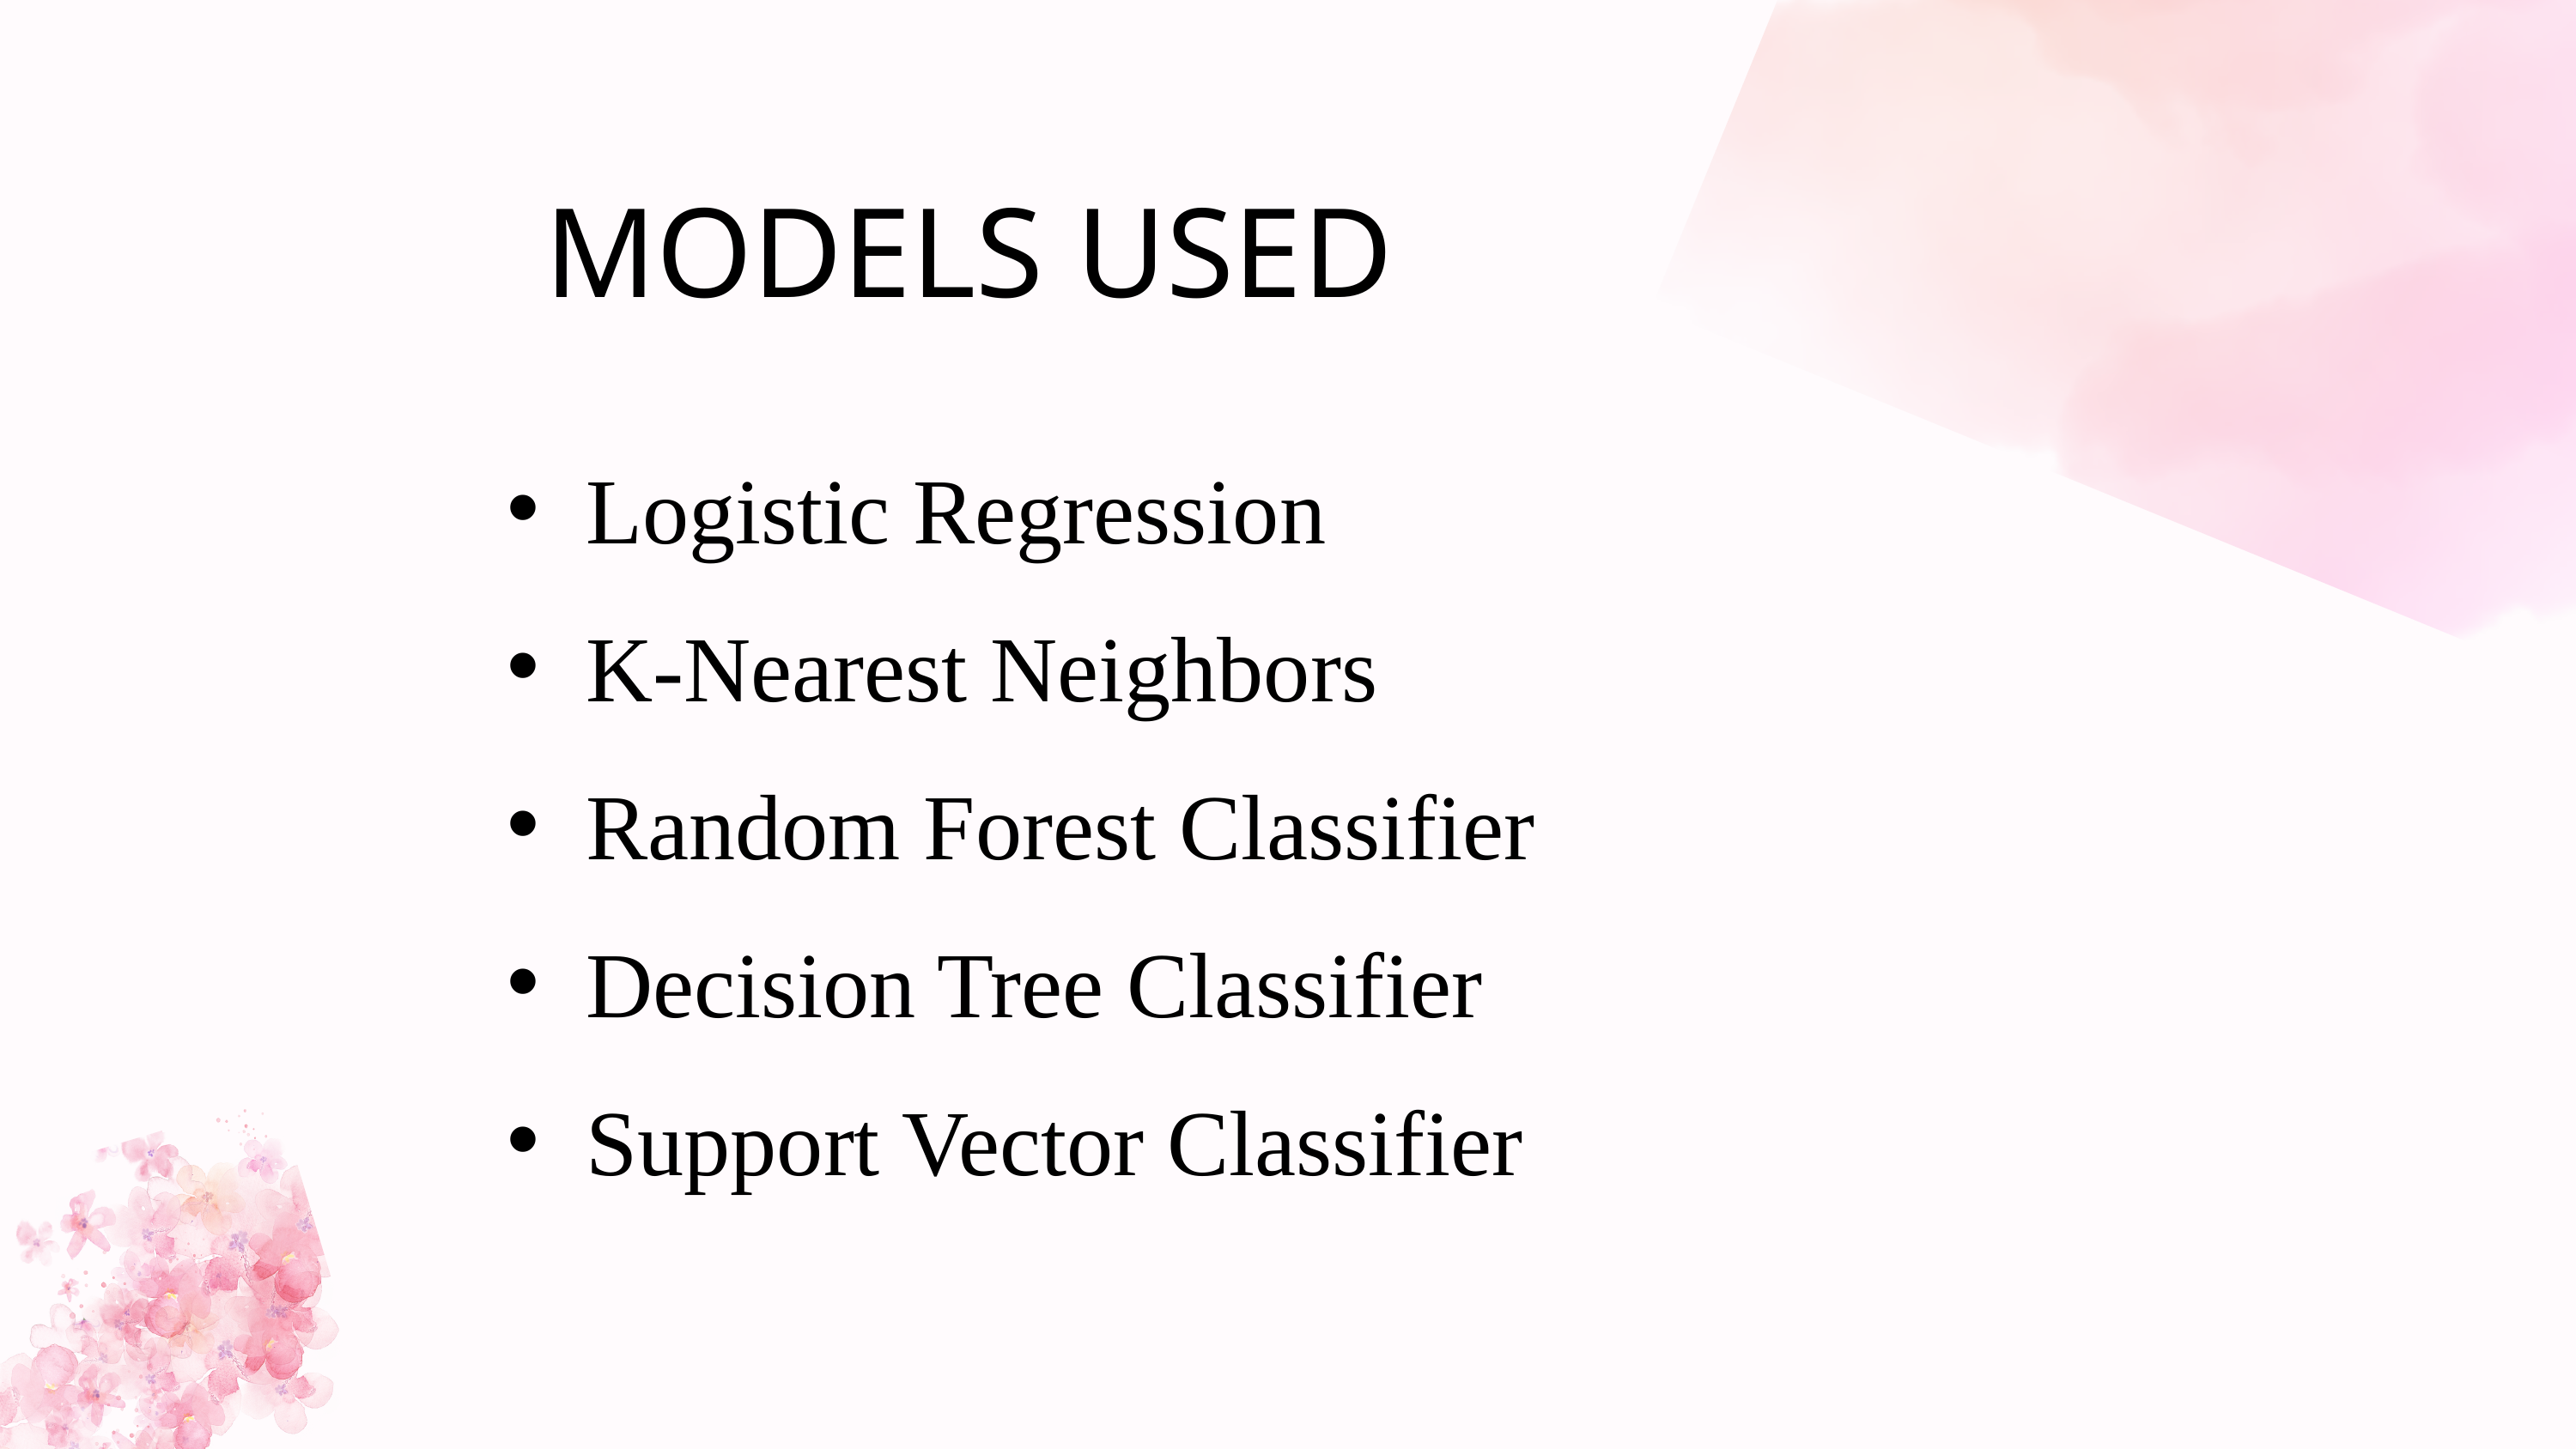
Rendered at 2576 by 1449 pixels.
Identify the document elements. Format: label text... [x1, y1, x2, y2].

text_box Logistic Regression K-Nearest Neighbors Random Forest Classifier Decision Tree Classifier Support Vector Classifier [427, 403, 1607, 1195]
text_box [0, 1096, 382, 1449]
text_box MODELS USED [501, 149, 1437, 323]
text_box [1651, 0, 2576, 687]
